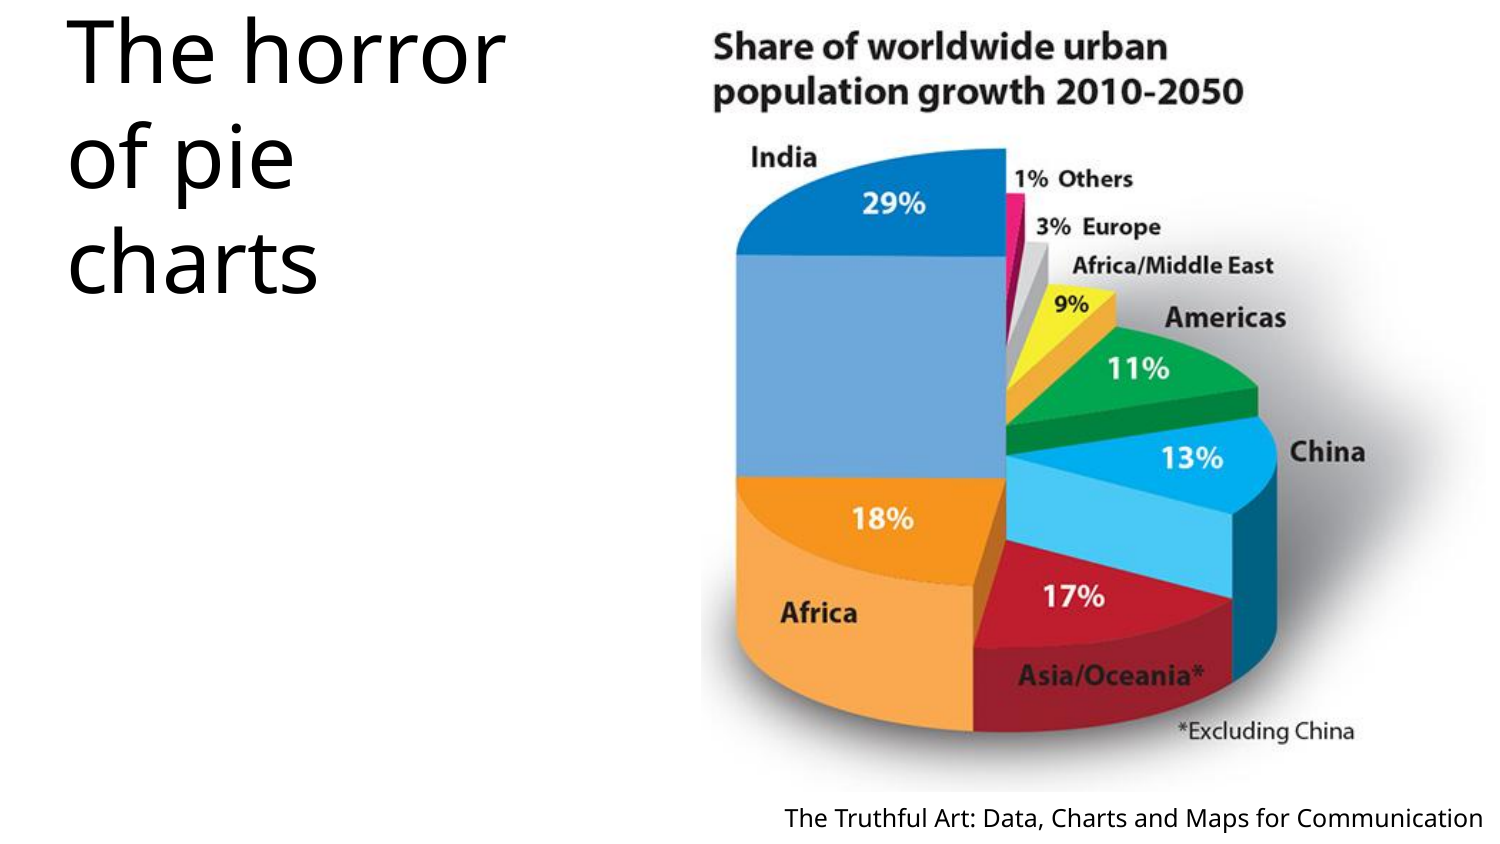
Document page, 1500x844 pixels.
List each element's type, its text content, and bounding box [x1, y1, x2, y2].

text_box The Truthful Art: Data, Charts and Maps for Communication [309, 791, 1500, 844]
picture [700, 21, 1486, 793]
title The horror of pie charts [51, 91, 552, 216]
